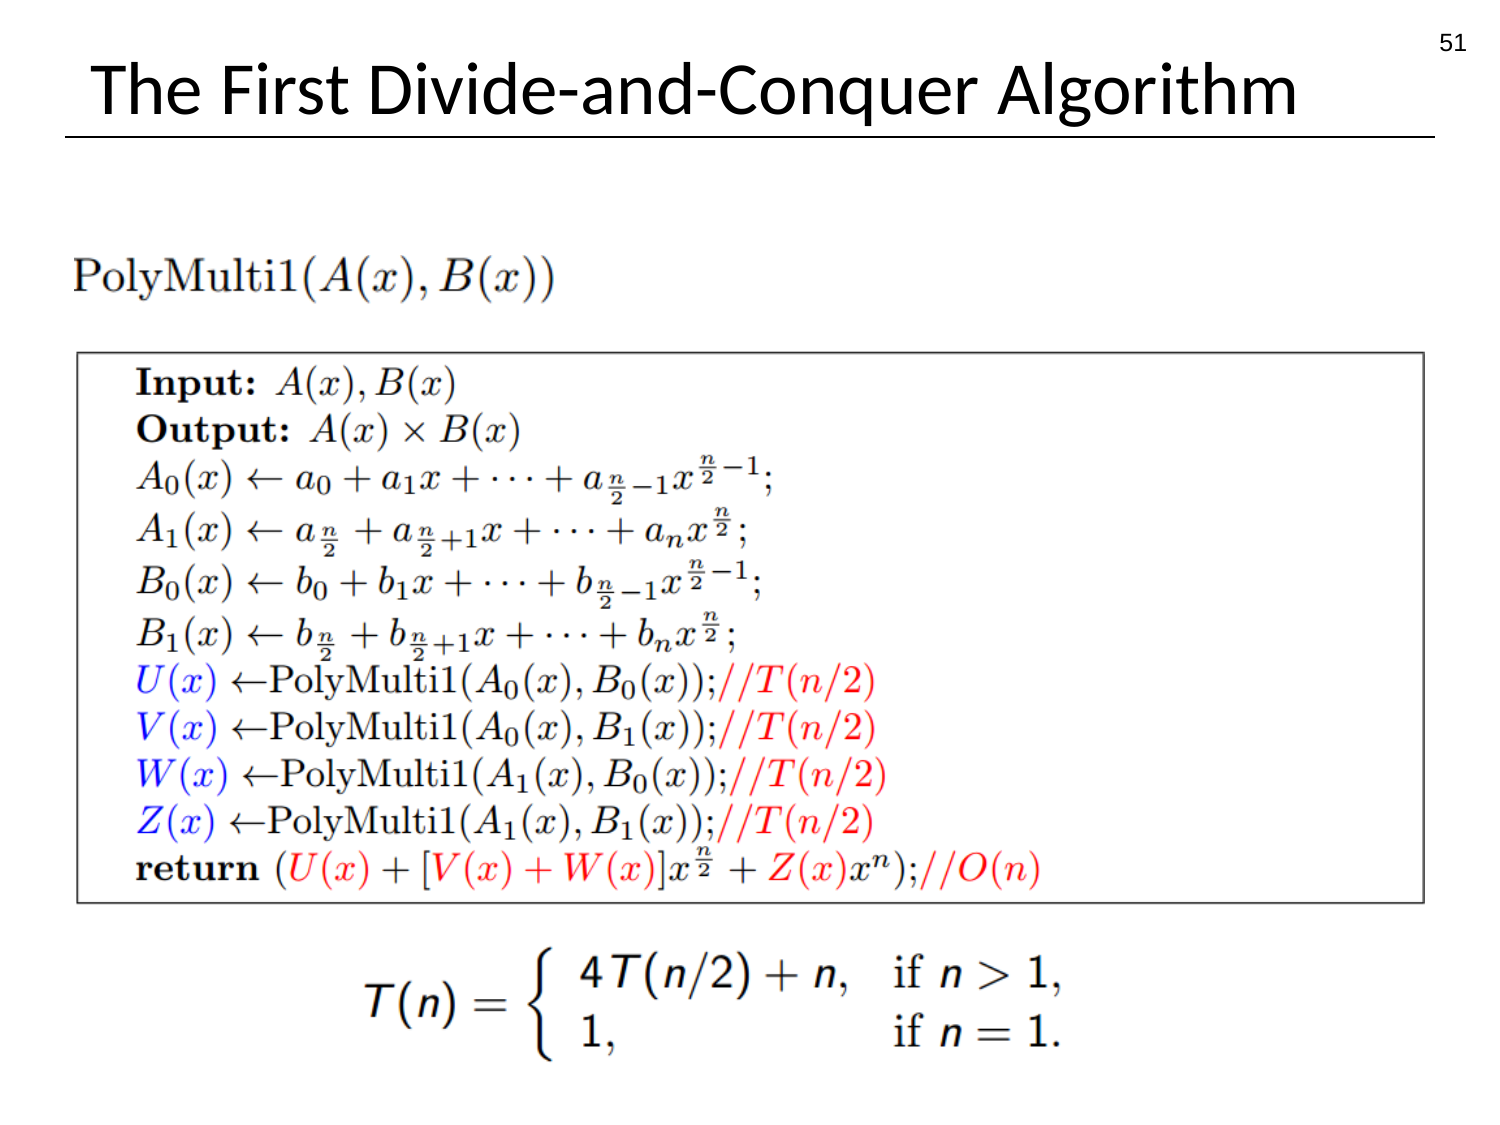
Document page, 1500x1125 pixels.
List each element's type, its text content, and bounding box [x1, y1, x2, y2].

title The First Divide-and-Conquer Algorithm [75, 20, 1425, 138]
picture [73, 348, 1425, 905]
picture [73, 255, 583, 311]
picture [46, 940, 1453, 1071]
slide_number 51 [1131, 18, 1483, 62]
